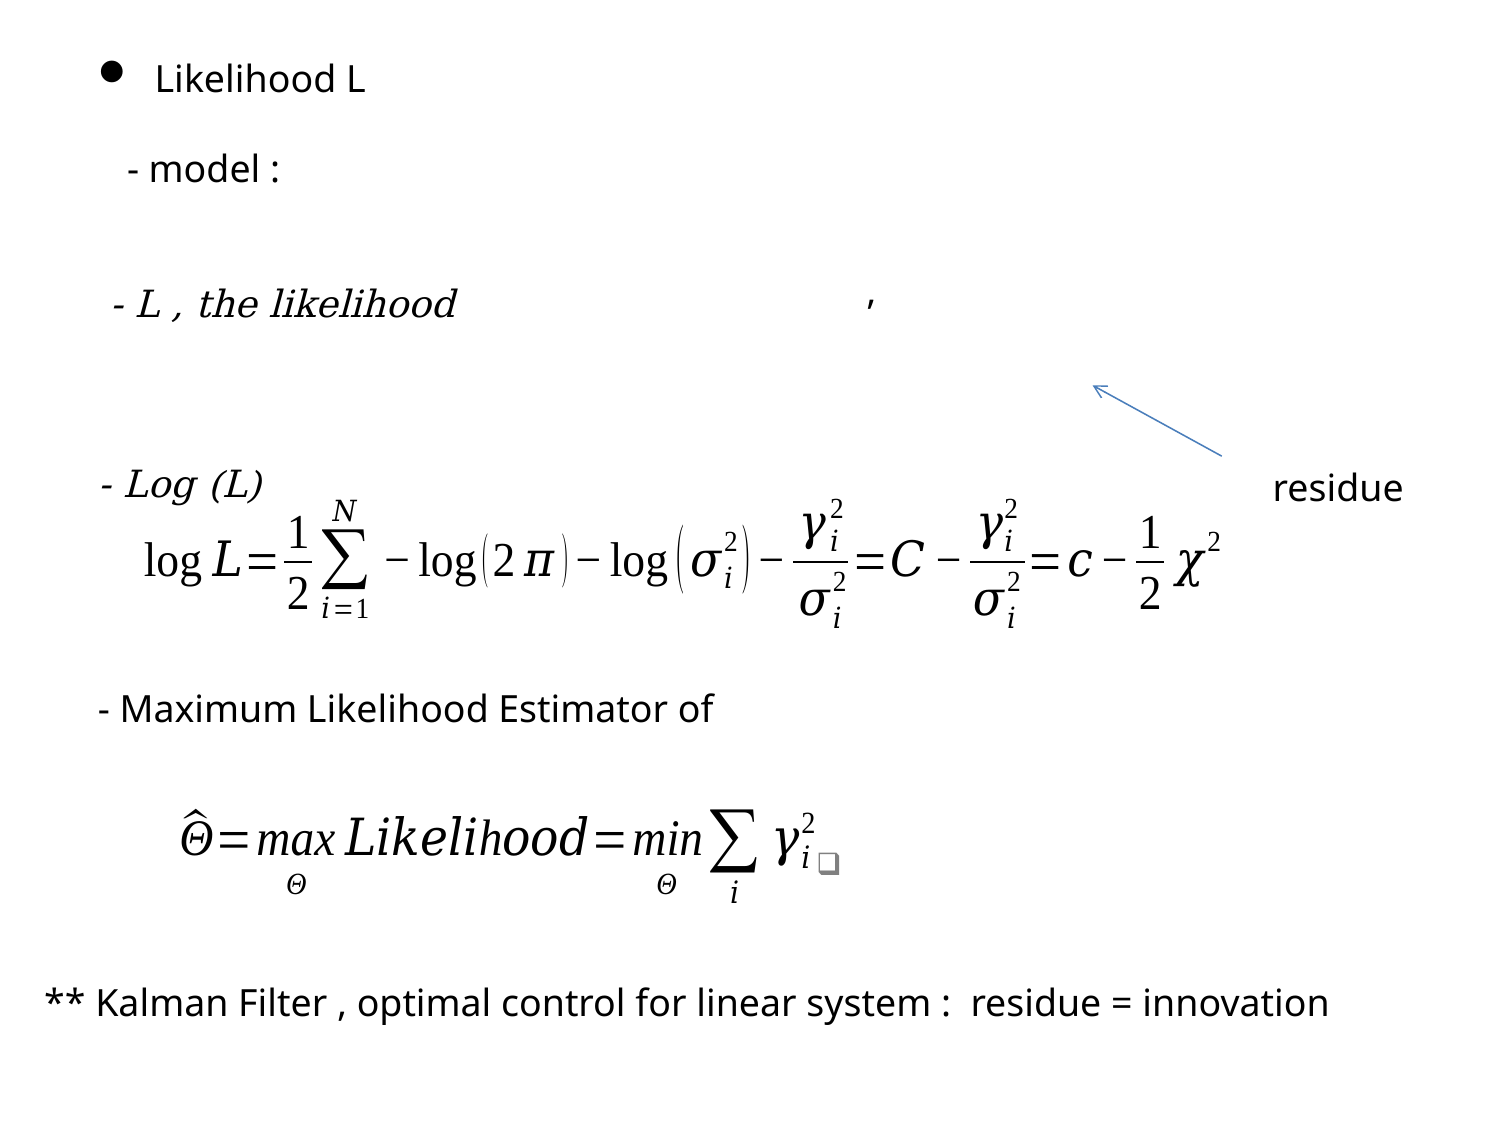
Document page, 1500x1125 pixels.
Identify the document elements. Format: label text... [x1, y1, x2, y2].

text_box ** Kalman Filter , optimal control for linear system : residue = innovation [29, 971, 1459, 1031]
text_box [1092, 385, 1222, 457]
text_box residue [1257, 456, 1435, 516]
